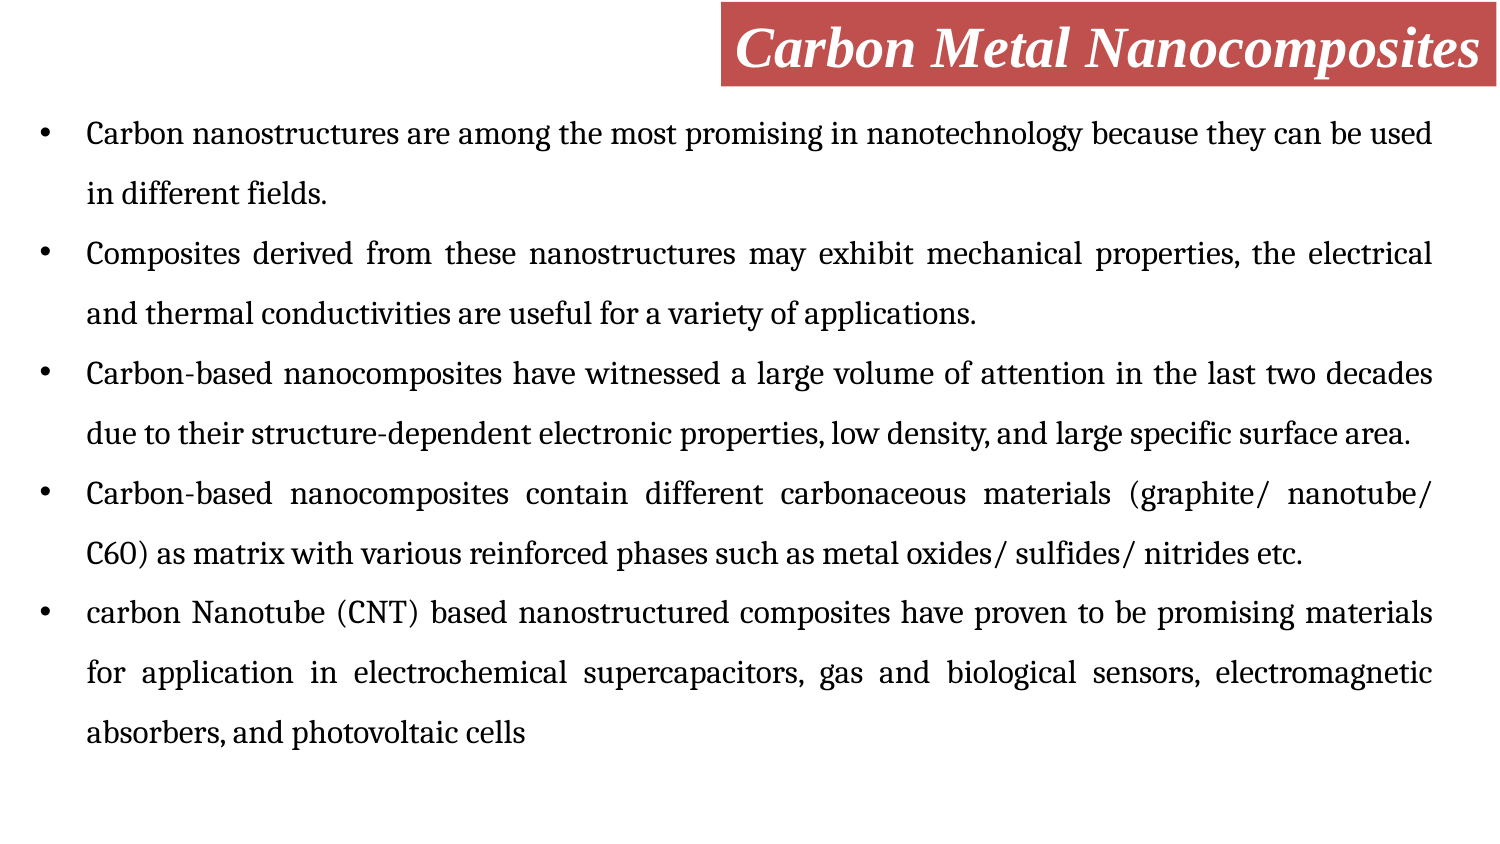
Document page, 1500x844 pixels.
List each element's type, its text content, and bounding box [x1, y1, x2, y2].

text_box Carbon nanostructures are among the most promising in nanotechnology because they can be used in different fields. Composites derived from these nanostructures may exhibit mechanical properties, the electrical and thermal conductivities are useful for a variety of applications. Carbon-based nanocomposites have witnessed a large volume of attention in the last two decades due to their structure-dependent electronic properties, low density, and large specific surface area. Carbon-based nanocomposites contain different carbonaceous materials (graphite/ nanotube/ C60) as matrix with various reinforced phases such as metal oxides/ sulfides/ nitrides etc. carbon Nanotube (CNT) based nanostructured composites have proven to be promising materials for application in electrochemical supercapacitors, gas and biological sensors, electromagnetic absorbers, and photovoltaic cells [24, 84, 1450, 758]
text_box Carbon Metal Nanocomposites [721, 1, 1497, 87]
